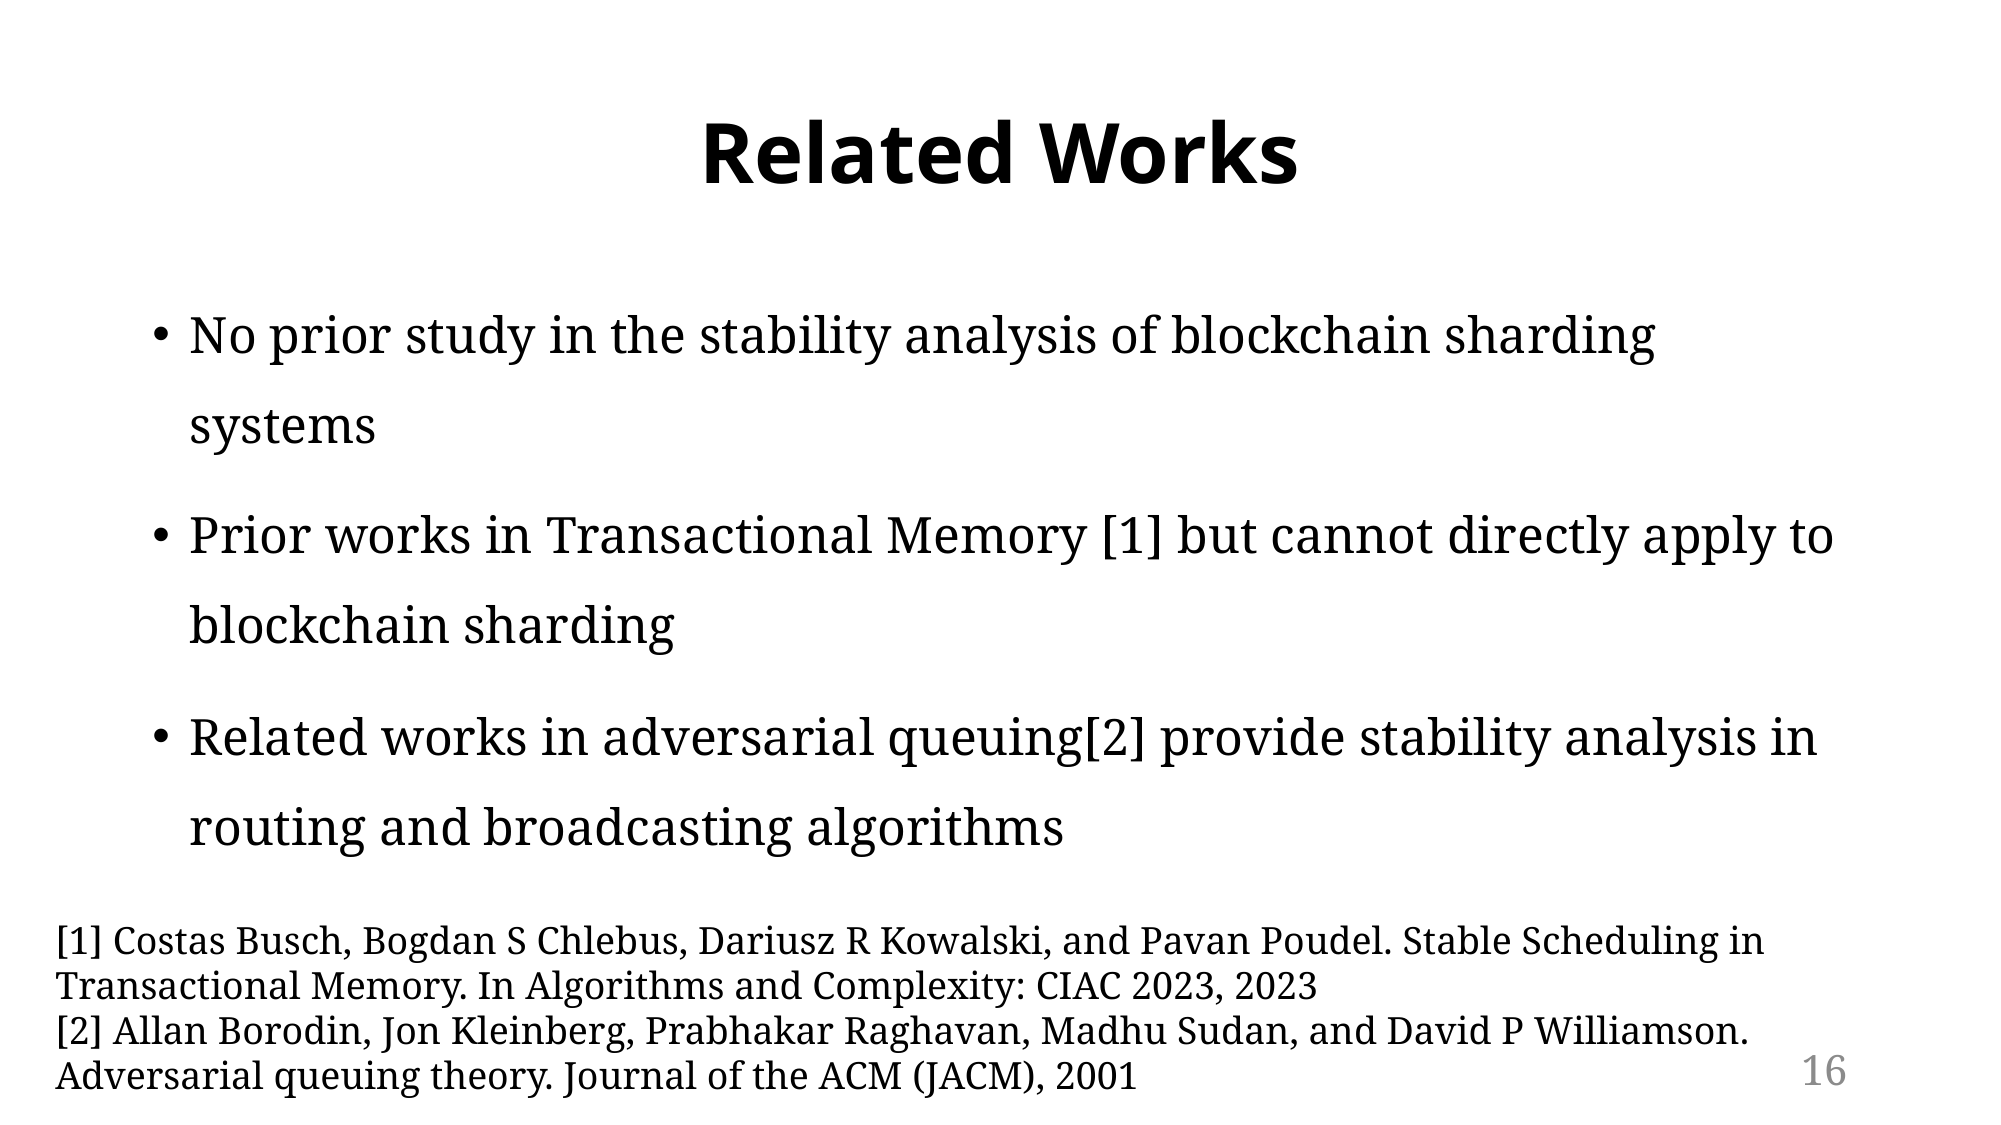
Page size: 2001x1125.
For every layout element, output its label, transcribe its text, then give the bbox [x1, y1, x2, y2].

text_box [1] Costas Busch, Bogdan S Chlebus, Dariusz R Kowalski, and Pavan Poudel. Stable Scheduling in Transactional Memory. In Algorithms and Complexity: CIAC 2023, 2023 [2] Allan Borodin, Jon Kleinberg, Prabhakar Raghavan, Madhu Sudan, and David P Williamson. Adversarial queuing theory. Journal of the ACM (JACM), 2001 [40, 910, 1863, 1105]
title Related Works [137, 48, 1863, 265]
list No prior study in the stability analysis of blockchain sharding systems Prior works in Transactional Memory [1] but cannot directly apply to blockchain sharding Related works in adversarial queuing[2] provide stability analysis in routing and broadcasting algorithms [137, 265, 1863, 878]
